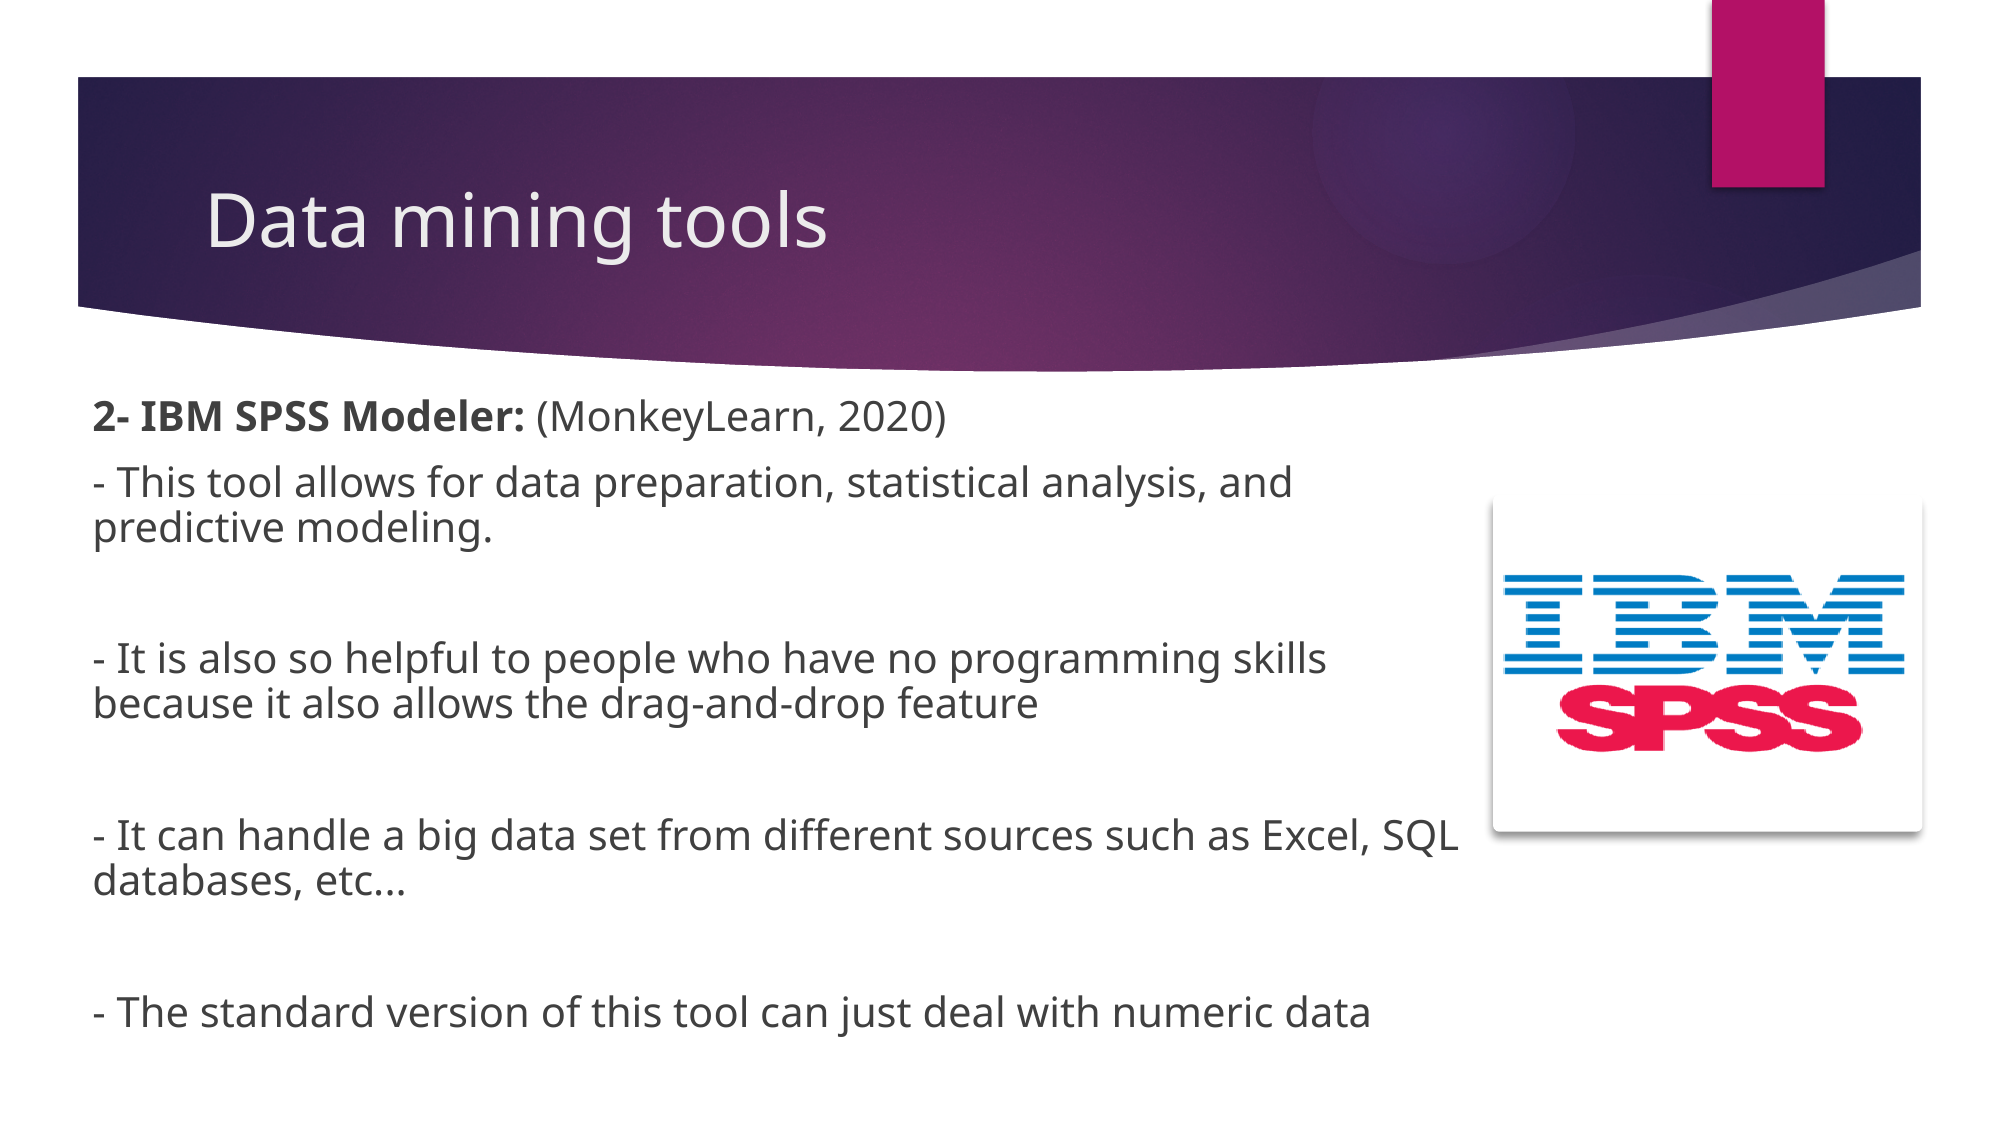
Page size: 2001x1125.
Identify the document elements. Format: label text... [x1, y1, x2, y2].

list 2- IBM SPSS Modeler: (MonkeyLearn, 2020) - This tool allows for data preparation, statistical analysis, and predictive modeling. - It is also so helpful to people who have no programming skills because it also allows the drag-and-drop feature - It can handle a big data set from different sources such as Excel, SQL databases, etc... - The standard version of this tool can just deal with numeric data [77, 387, 1494, 1125]
picture [1492, 494, 1923, 832]
title Data mining tools [189, 159, 1627, 276]
